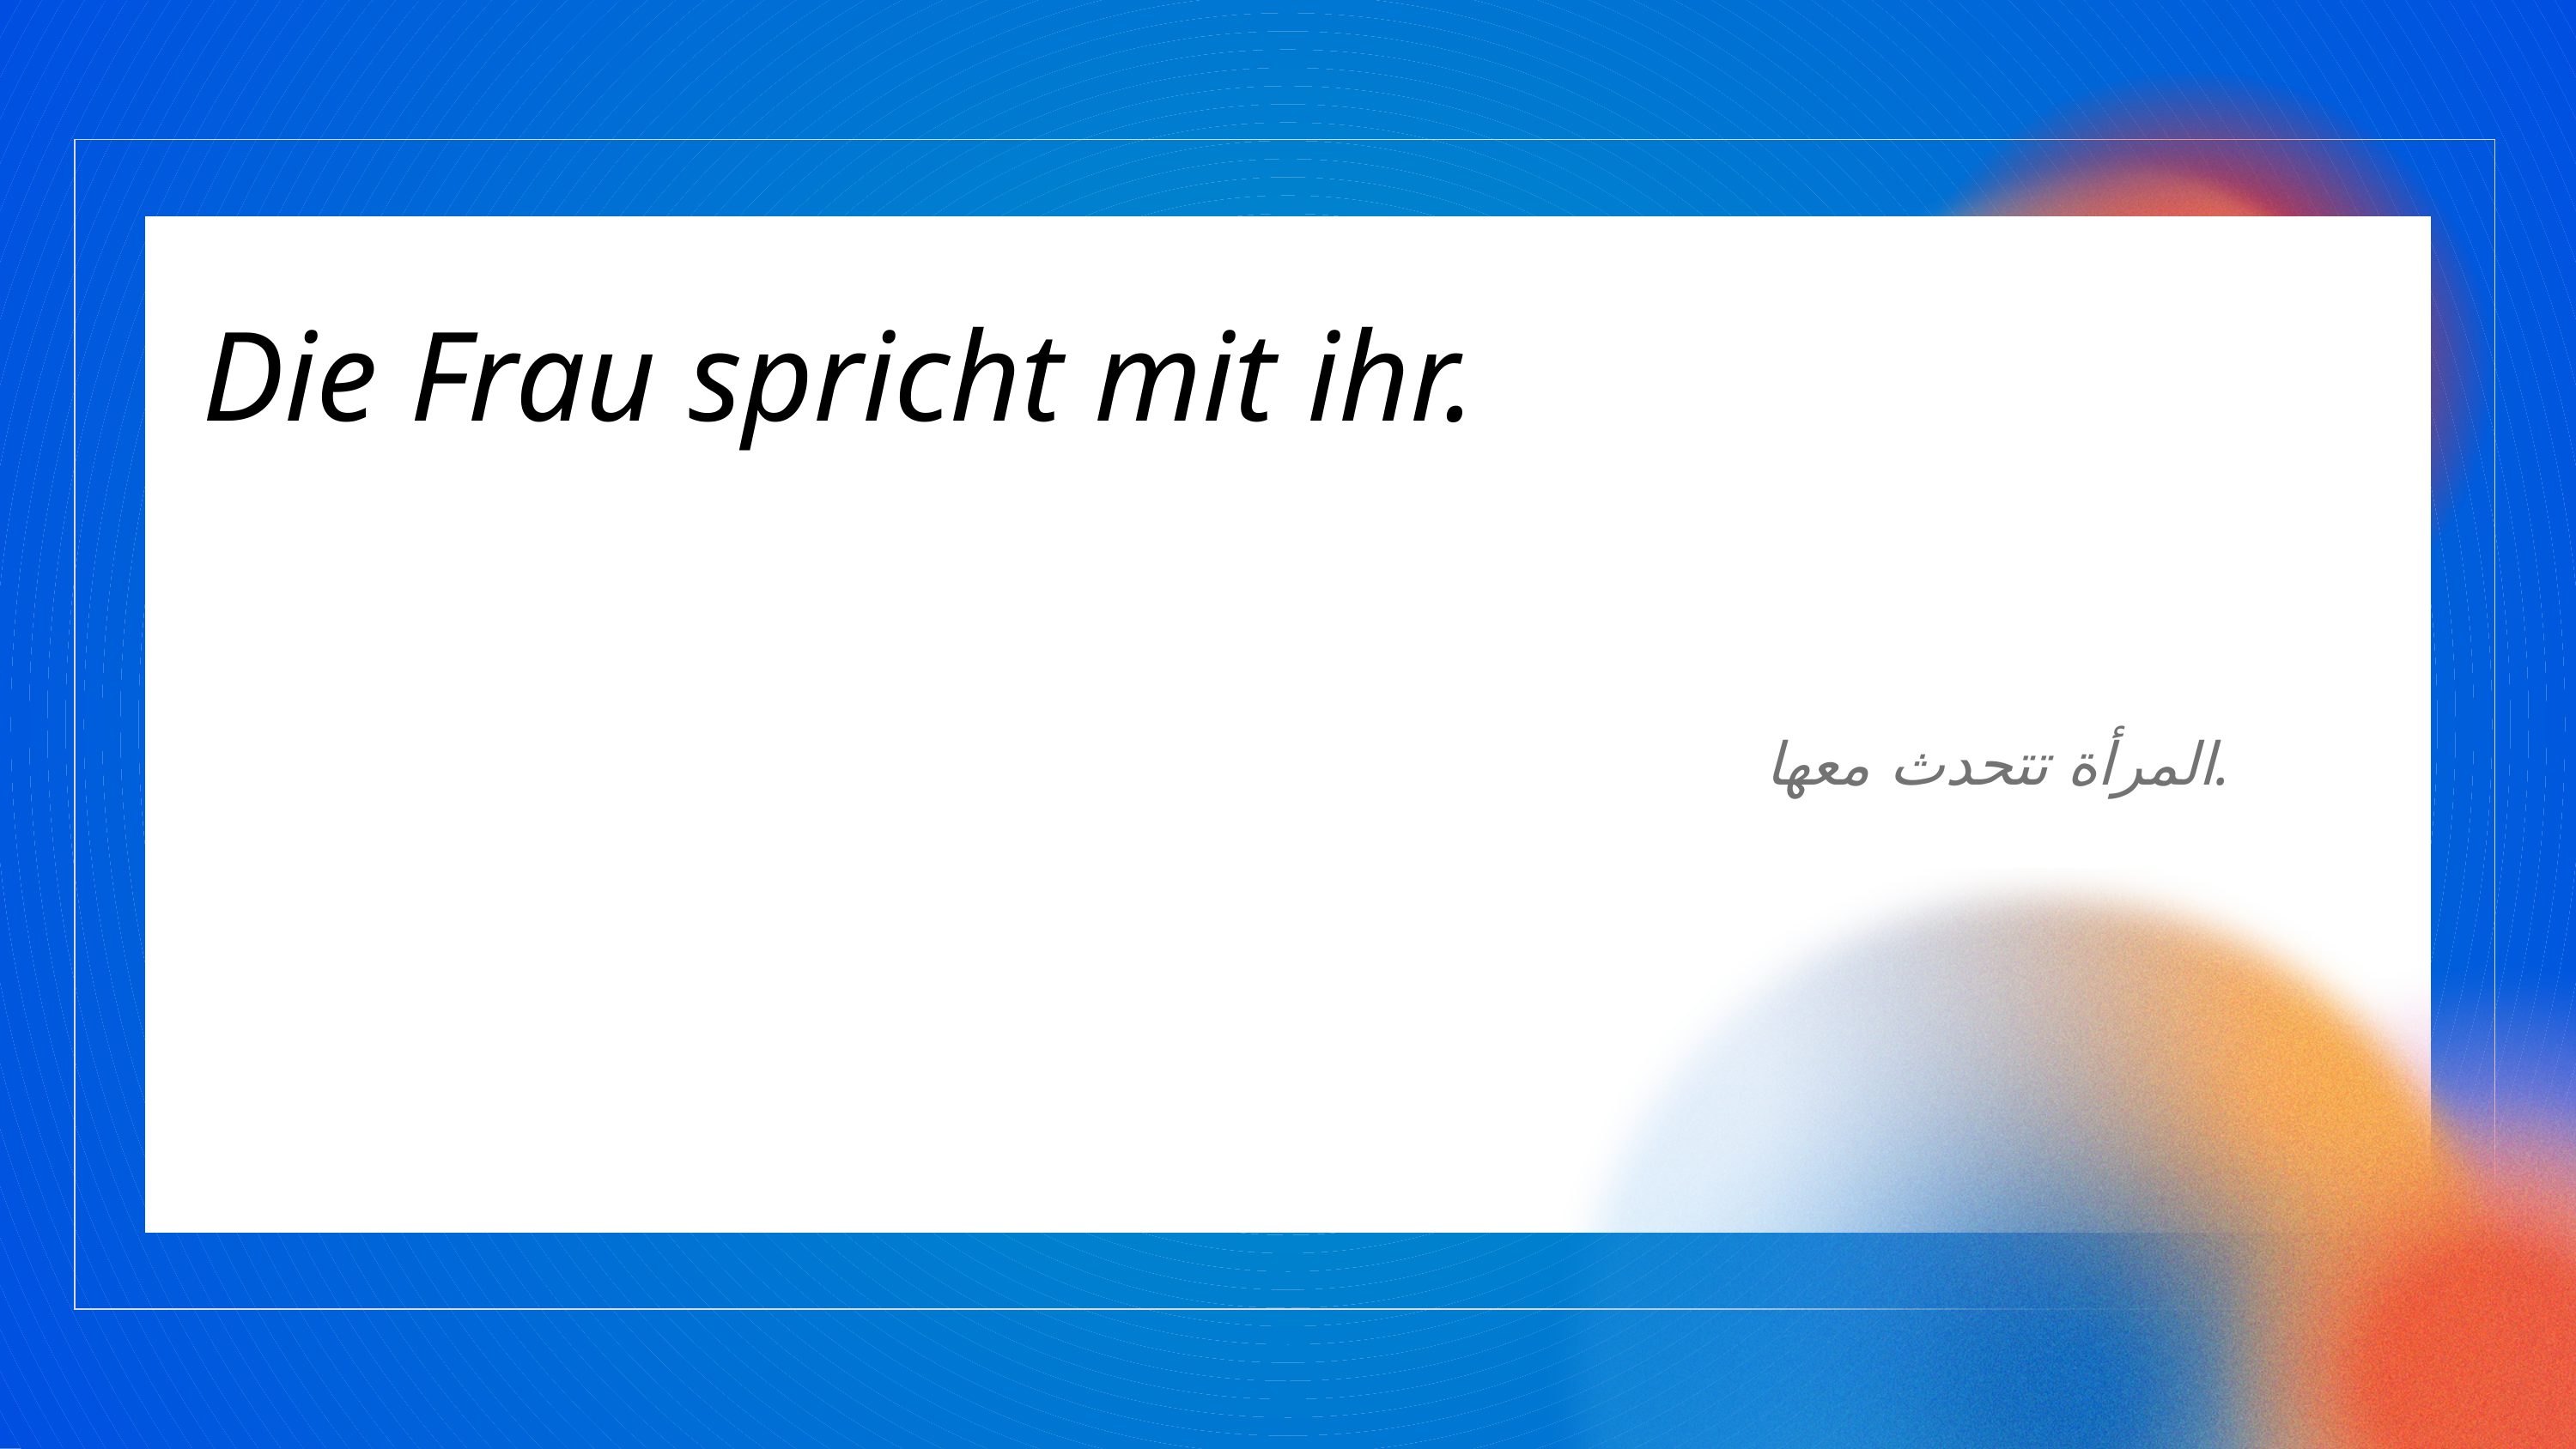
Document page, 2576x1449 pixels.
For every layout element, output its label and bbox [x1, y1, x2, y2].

text_box [1792, 70, 2495, 136]
text_box [74, 139, 2495, 1309]
text_box [1543, 868, 2576, 1449]
text_box [144, 215, 2432, 1234]
